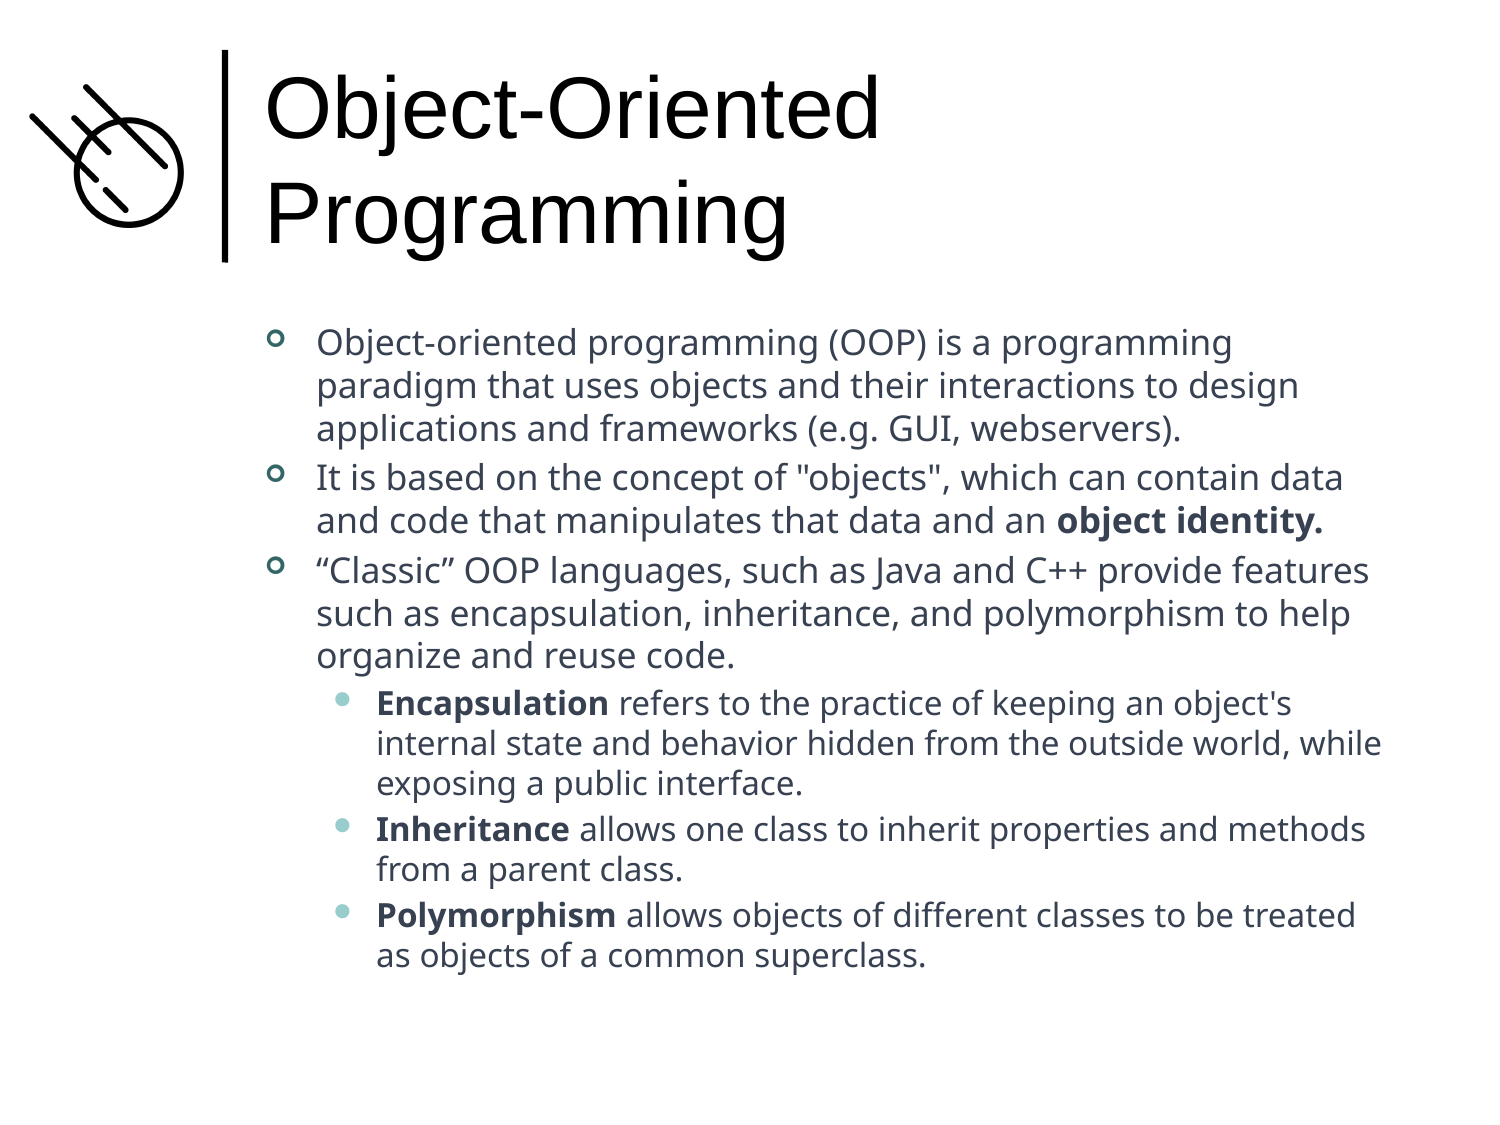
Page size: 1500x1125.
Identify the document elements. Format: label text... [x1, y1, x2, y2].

list Object-oriented programming (OOP) is a programming paradigm that uses objects and their interactions to design applications and frameworks (e.g. GUI, webservers). It is based on the concept of "objects", which can contain data and code that manipulates that data and an object identity. “Classic” OOP languages, such as Java and C++ provide features such as encapsulation, inheritance, and polymorphism to help organize and reuse code. Encapsulation refers to the practice of keeping an object's internal state and behavior hidden from the outside world, while exposing a public interface. Inheritance allows one class to inherit properties and methods from a parent class. Polymorphism allows objects of different classes to be treated as objects of a common superclass. [249, 312, 1400, 988]
title Object-Oriented Programming [249, 31, 1400, 282]
picture [0, 49, 213, 263]
